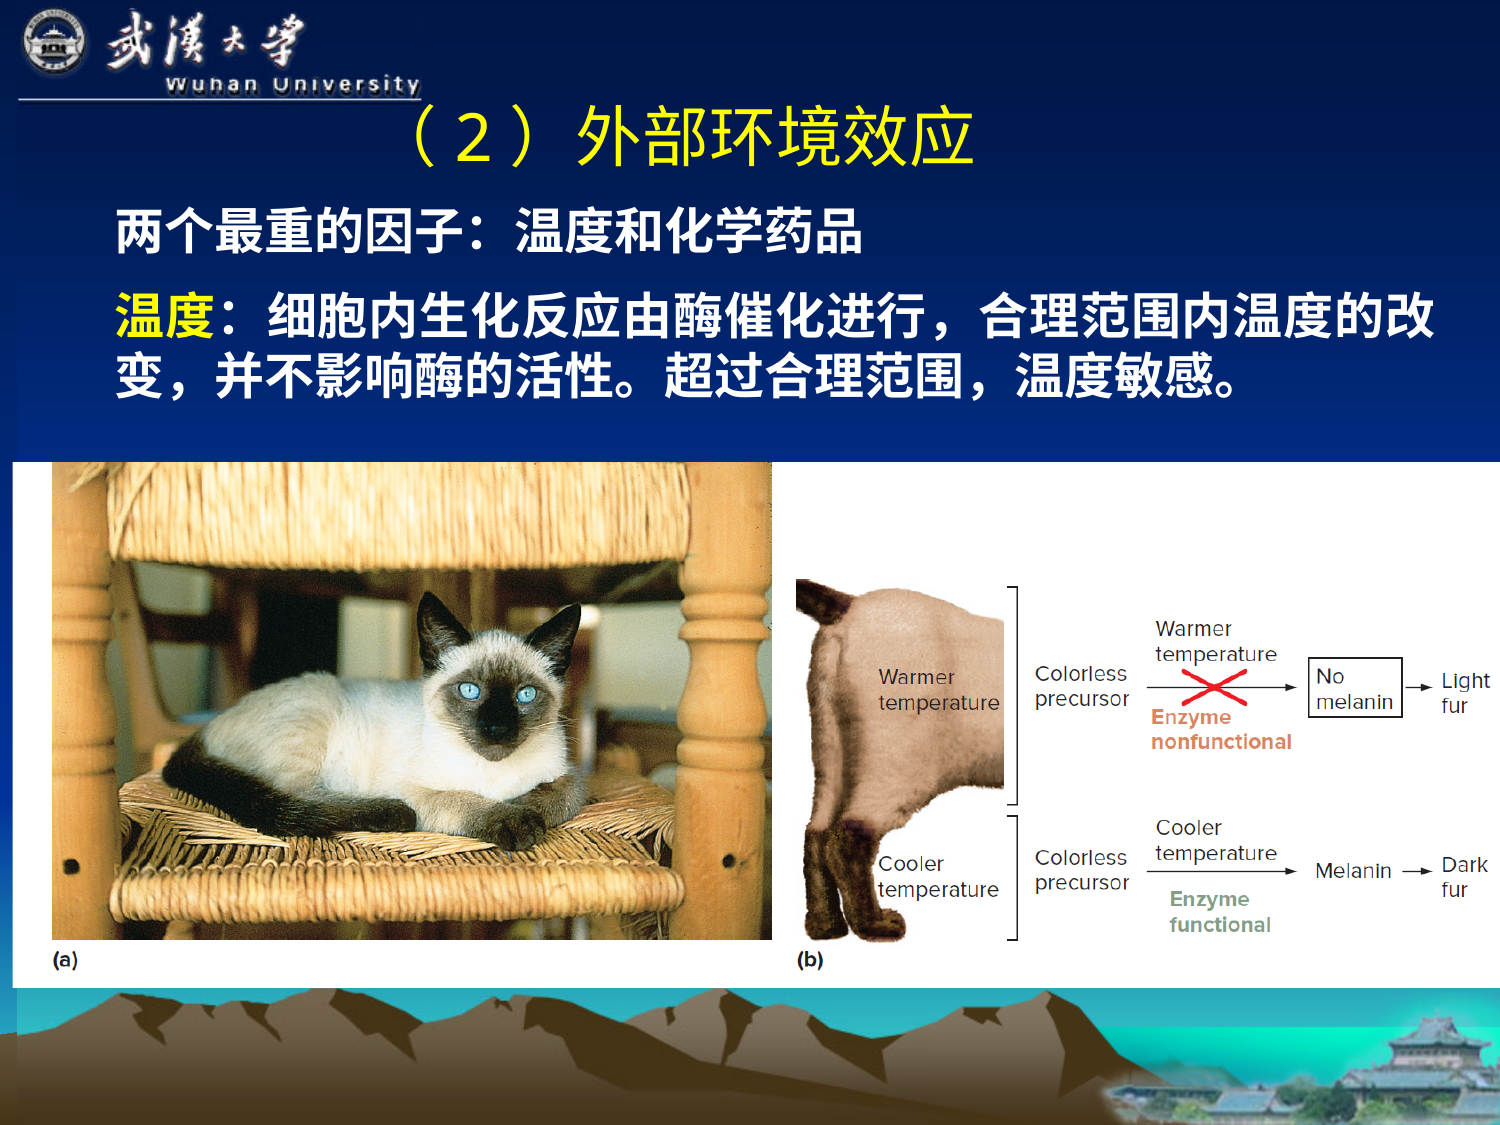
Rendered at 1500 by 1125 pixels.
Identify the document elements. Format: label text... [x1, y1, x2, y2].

picture [12, 4, 1500, 1125]
text_box （2）外部环境效应 两个最重的因子：温度和化学药品 温度：细胞内生化反应由酶催化进行，合理范围内温度的改变，并不影响酶的活性。超过合理范围，温度敏感。 [99, 87, 1450, 413]
